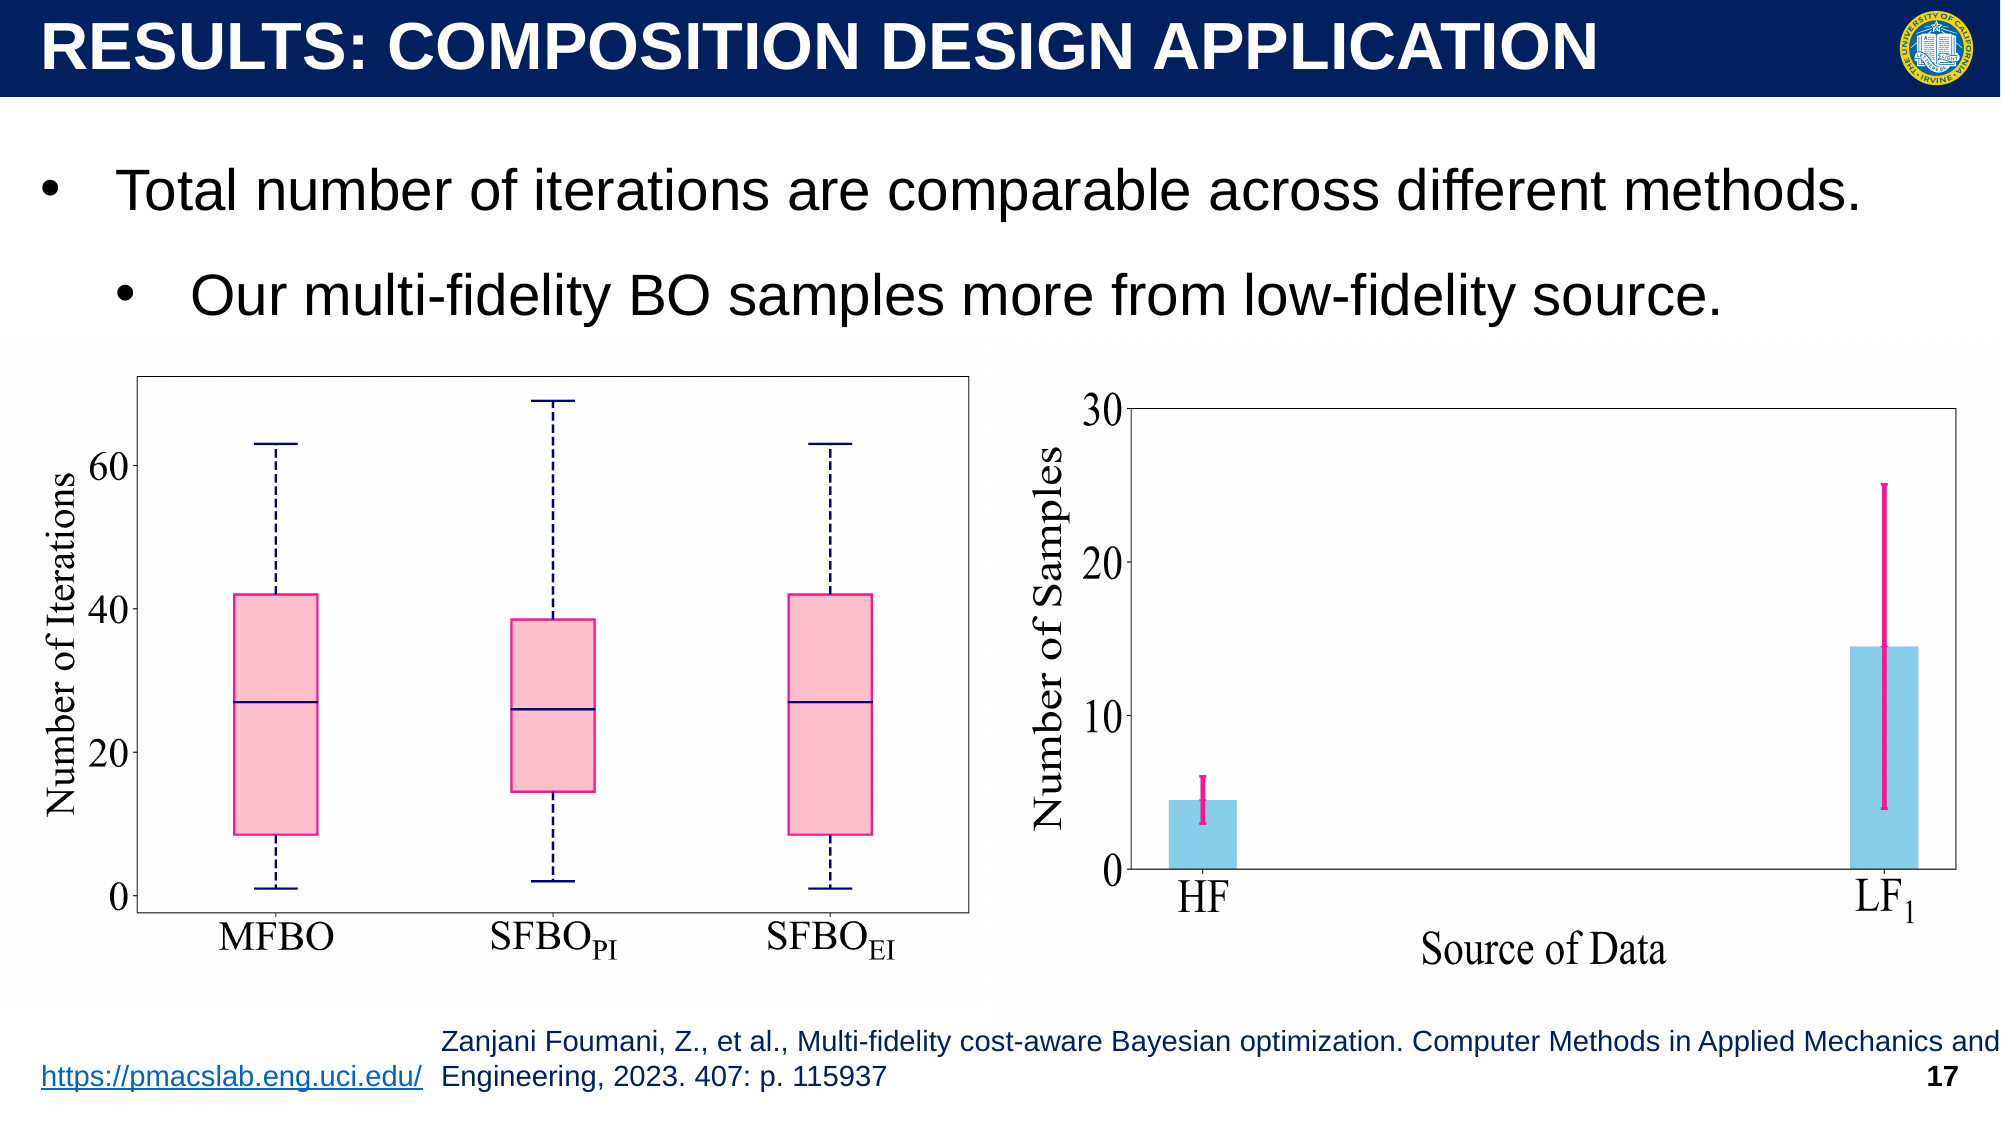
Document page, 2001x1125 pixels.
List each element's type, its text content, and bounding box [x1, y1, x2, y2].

text_box Zanjani Foumani, Z., et al., Multi-fidelity cost-aware Bayesian optimization. Computer Methods in Applied Mechanics and Engineering, 2023. 407: p. 115937 [426, 1015, 2000, 1100]
picture [0, 332, 2000, 1032]
text_box Total number of iterations are comparable across different methods. Our multi-fidelity BO samples more from low-fidelity source. [25, 109, 1974, 335]
list Results: composition design application [25, 0, 1863, 96]
picture [1899, 10, 1974, 86]
